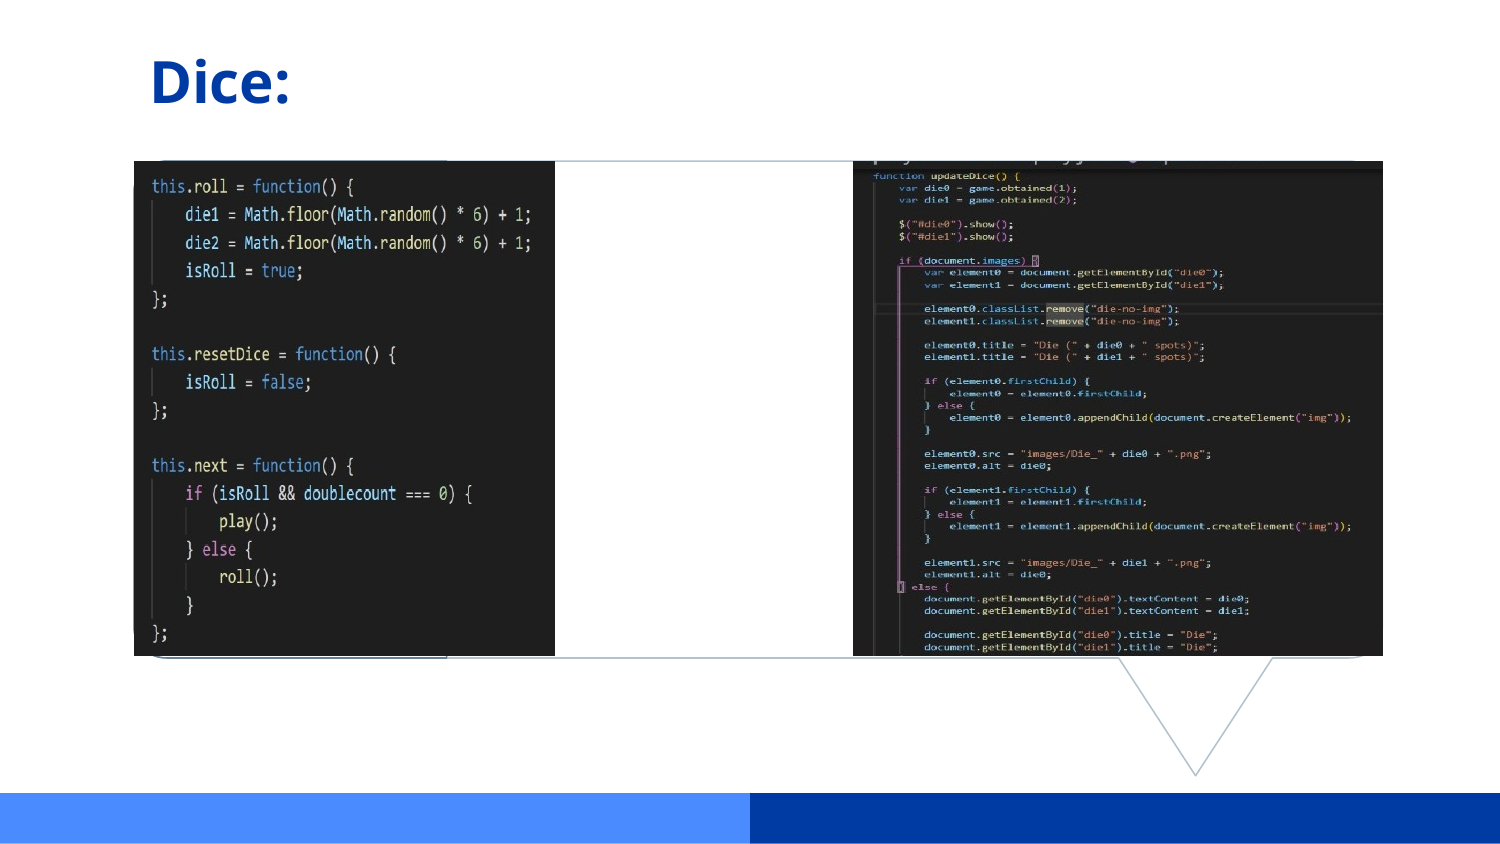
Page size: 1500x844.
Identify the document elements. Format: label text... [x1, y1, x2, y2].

title Dice: [134, 29, 1383, 124]
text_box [133, 160, 1383, 776]
picture [853, 160, 1383, 657]
picture [133, 160, 555, 657]
